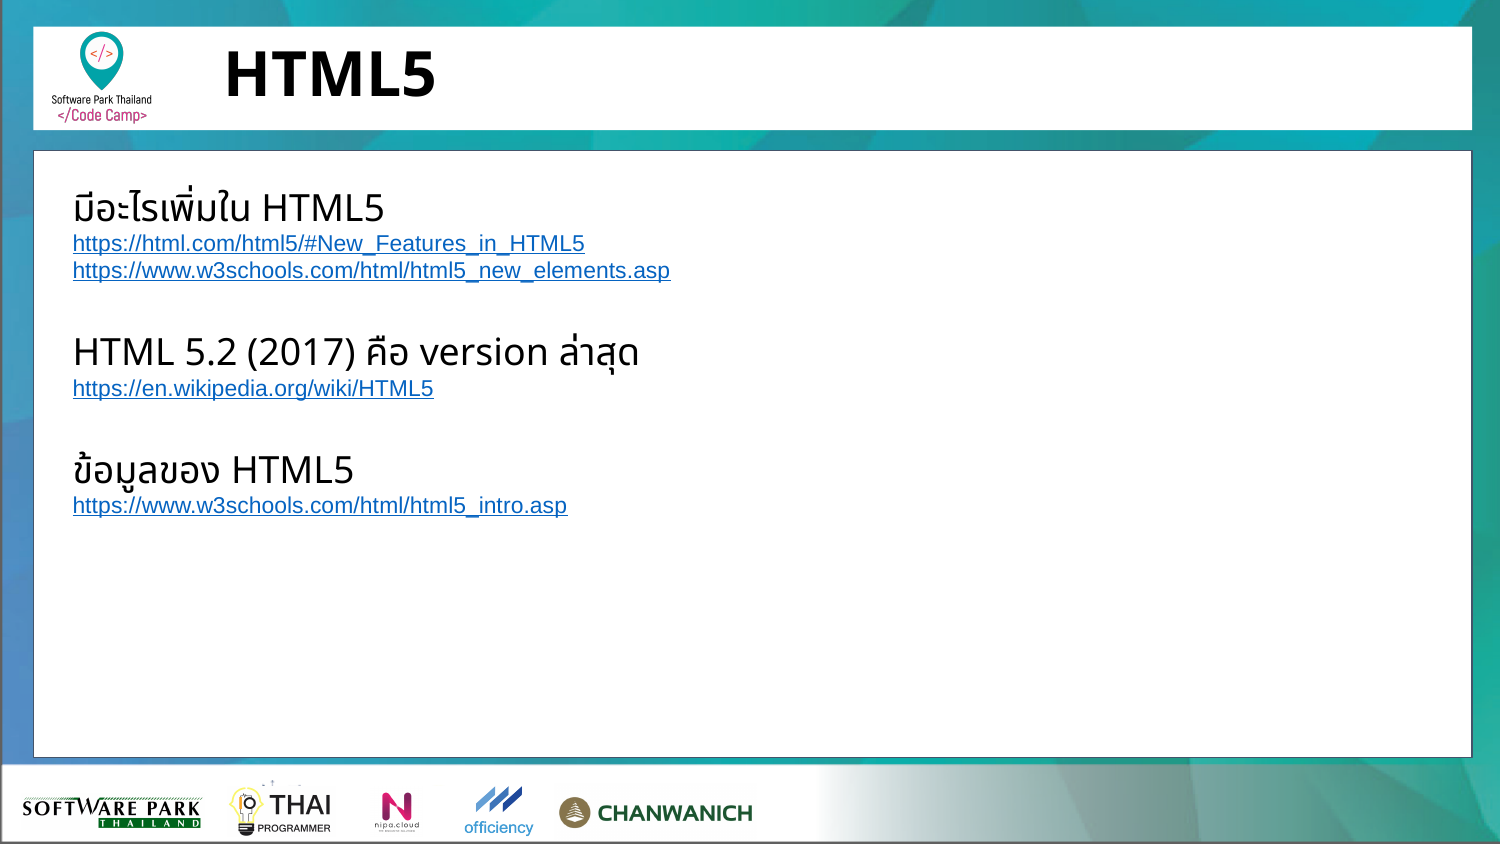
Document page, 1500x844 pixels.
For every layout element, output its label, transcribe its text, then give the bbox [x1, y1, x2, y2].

title HTML5 [212, 18, 1447, 134]
picture [21, 793, 205, 830]
picture [0, 0, 1500, 844]
list มีอะไรเพิ่มใน HTML5 https://html.com/html5/#New_Features_in_HTML5 https://www.w3schools.com/html/html5_new_elements.asp HTML 5.2 (2017) คือ version ล่าสุด https://en.wikipedia.org/wiki/HTML5 ข้อมูลของ HTML5 https://www.w3schools.com/html/html5_intro.asp [61, 172, 1500, 798]
